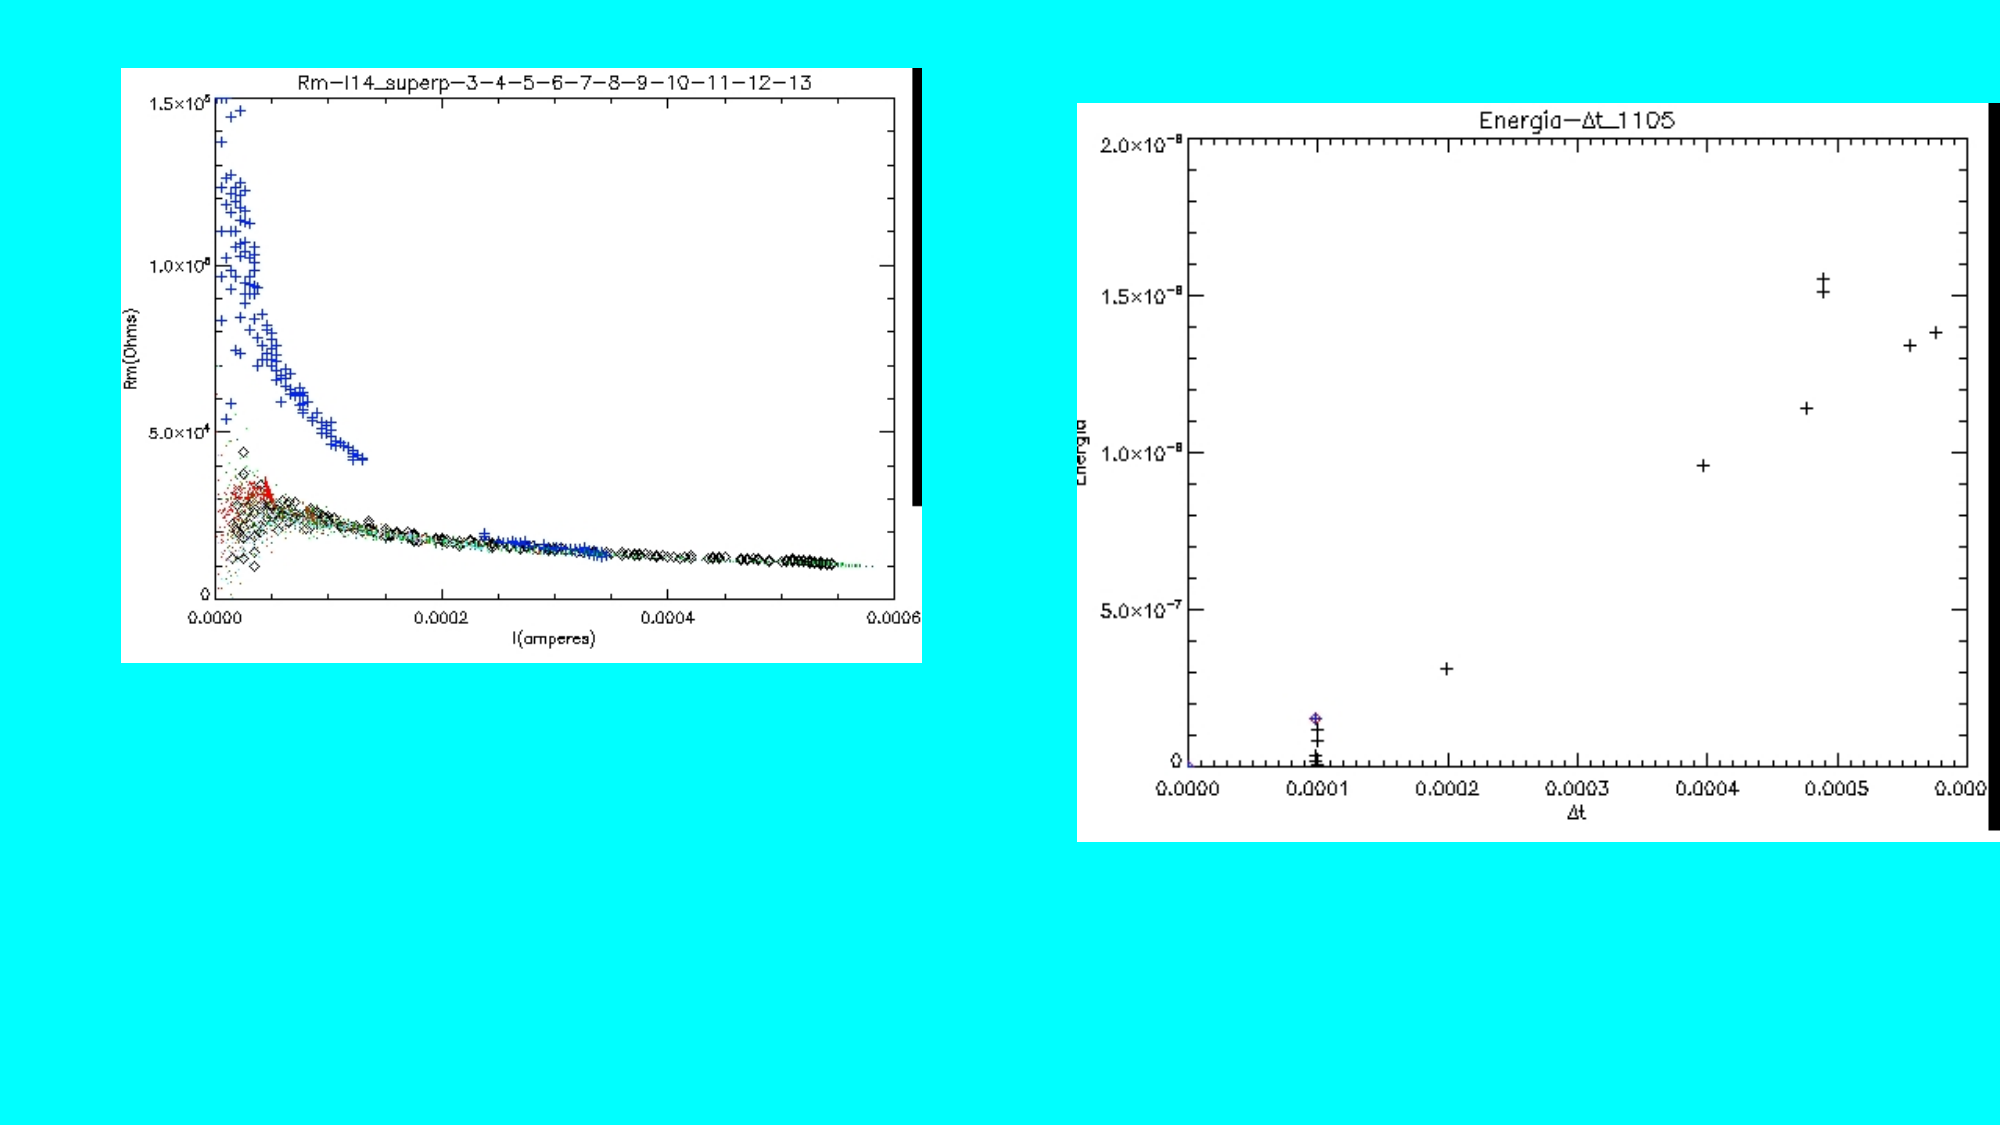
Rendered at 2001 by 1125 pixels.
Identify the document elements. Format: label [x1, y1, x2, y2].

picture [121, 68, 922, 663]
picture [1077, 103, 2000, 842]
